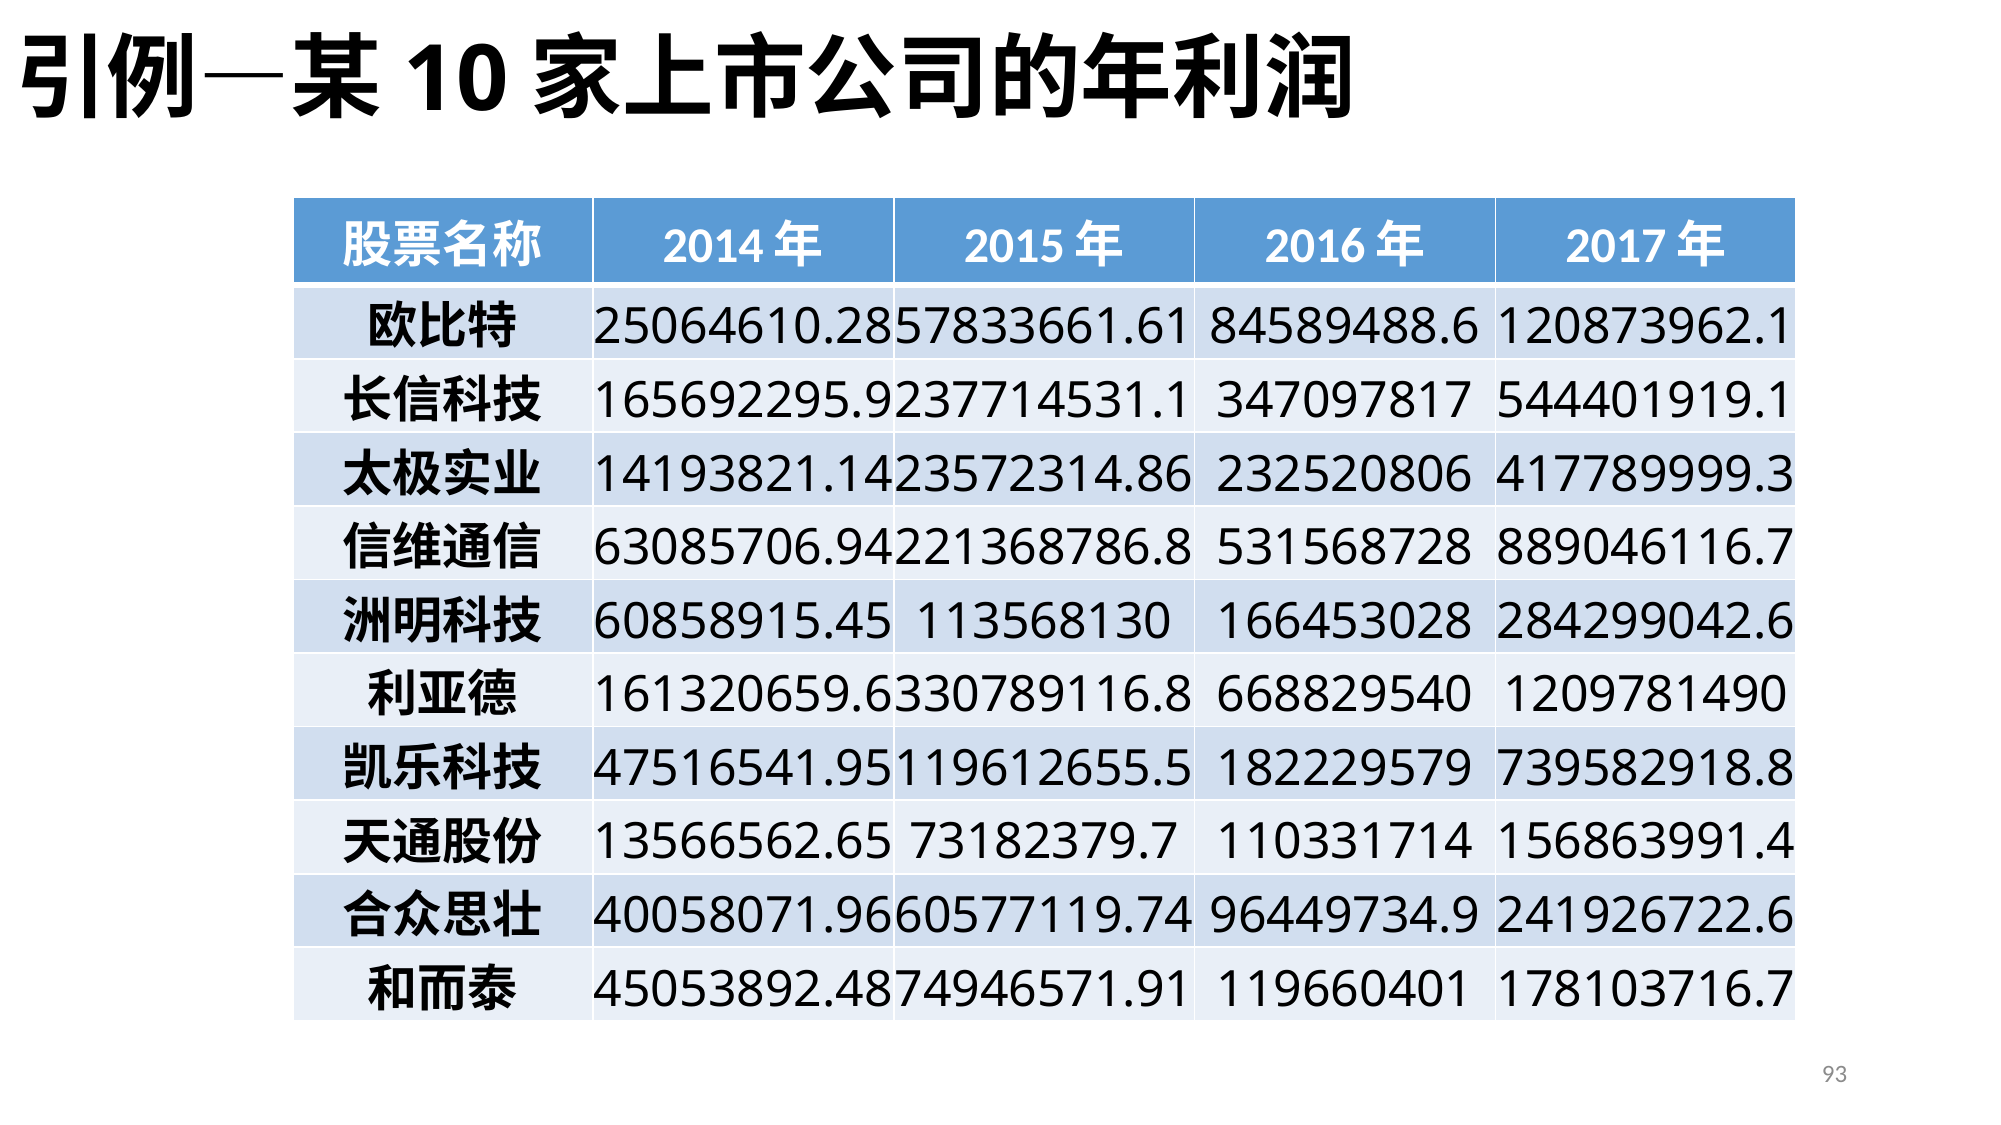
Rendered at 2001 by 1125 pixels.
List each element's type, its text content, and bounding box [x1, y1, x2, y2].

slide_number 93 [1412, 1042, 1863, 1103]
table_cell 60577119.74 [895, 875, 1194, 946]
table_cell 14193821.14 [594, 433, 893, 505]
table_cell 156863991.4 [1496, 801, 1795, 873]
table_cell 信维通信 [294, 507, 592, 579]
table_cell 221368786.8 [895, 507, 1194, 579]
table_cell 417789999.3 [1496, 433, 1795, 505]
table_cell 237714531.1 [895, 360, 1194, 431]
table_cell 232520806 [1195, 433, 1495, 505]
table_cell 330789116.8 [895, 654, 1194, 726]
table_cell 119612655.5 [895, 727, 1194, 799]
table_cell 241926722.6 [1496, 875, 1795, 946]
table_cell 利亚德 [294, 654, 592, 726]
table_cell 182229579 [1195, 727, 1495, 799]
table_cell 74946571.91 [895, 948, 1194, 1020]
table_cell 25064610.28 [594, 288, 893, 358]
table_cell 47516541.95 [594, 727, 893, 799]
table_cell 120873962.1 [1496, 288, 1795, 358]
table_cell 60858915.45 [594, 580, 893, 652]
table_cell 1209781490 [1496, 654, 1795, 726]
table_header 2014年 [594, 198, 893, 282]
table_cell 889046116.7 [1496, 507, 1795, 579]
table_cell 165692295.9 [594, 360, 893, 431]
table_cell 166453028 [1195, 580, 1495, 652]
table_cell 长信科技 [294, 360, 592, 431]
table_cell 84589488.6 [1195, 288, 1495, 358]
table_header 股票名称 [294, 198, 592, 282]
table_cell 57833661.61 [895, 288, 1194, 358]
table_cell 96449734.9 [1195, 875, 1495, 946]
table_cell 347097817 [1195, 360, 1495, 431]
table_cell 23572314.86 [895, 433, 1194, 505]
table_header 2015年 [895, 198, 1194, 282]
table_cell 和而泰 [294, 948, 592, 1020]
table_cell 284299042.6 [1496, 580, 1795, 652]
table_cell 63085706.94 [594, 507, 893, 579]
table_cell 欧比特 [294, 288, 592, 358]
table_cell 668829540 [1195, 654, 1495, 726]
table_cell 544401919.1 [1496, 360, 1795, 431]
table_header 2017年 [1496, 198, 1795, 282]
table_cell 凯乐科技 [294, 727, 592, 799]
table_cell 45053892.48 [594, 948, 893, 1020]
table_cell 178103716.7 [1496, 948, 1795, 1020]
table_cell 洲明科技 [294, 580, 592, 652]
table_cell 110331714 [1195, 801, 1495, 873]
table_header 2016年 [1195, 198, 1495, 282]
table_cell 119660401 [1195, 948, 1495, 1020]
table_cell 合众思壮 [294, 875, 592, 946]
table_cell 531568728 [1195, 507, 1495, 579]
table_cell 太极实业 [294, 433, 592, 505]
table_cell 161320659.6 [594, 654, 893, 726]
table_cell 739582918.8 [1496, 727, 1795, 799]
title 引例—某10家上市公司的年利润 [0, 0, 1725, 163]
table_cell 113568130 [895, 580, 1194, 652]
table_cell 40058071.96 [594, 875, 893, 946]
table_cell 天通股份 [294, 801, 592, 873]
table_cell 73182379.7 [895, 801, 1194, 873]
table_cell 13566562.65 [594, 801, 893, 873]
